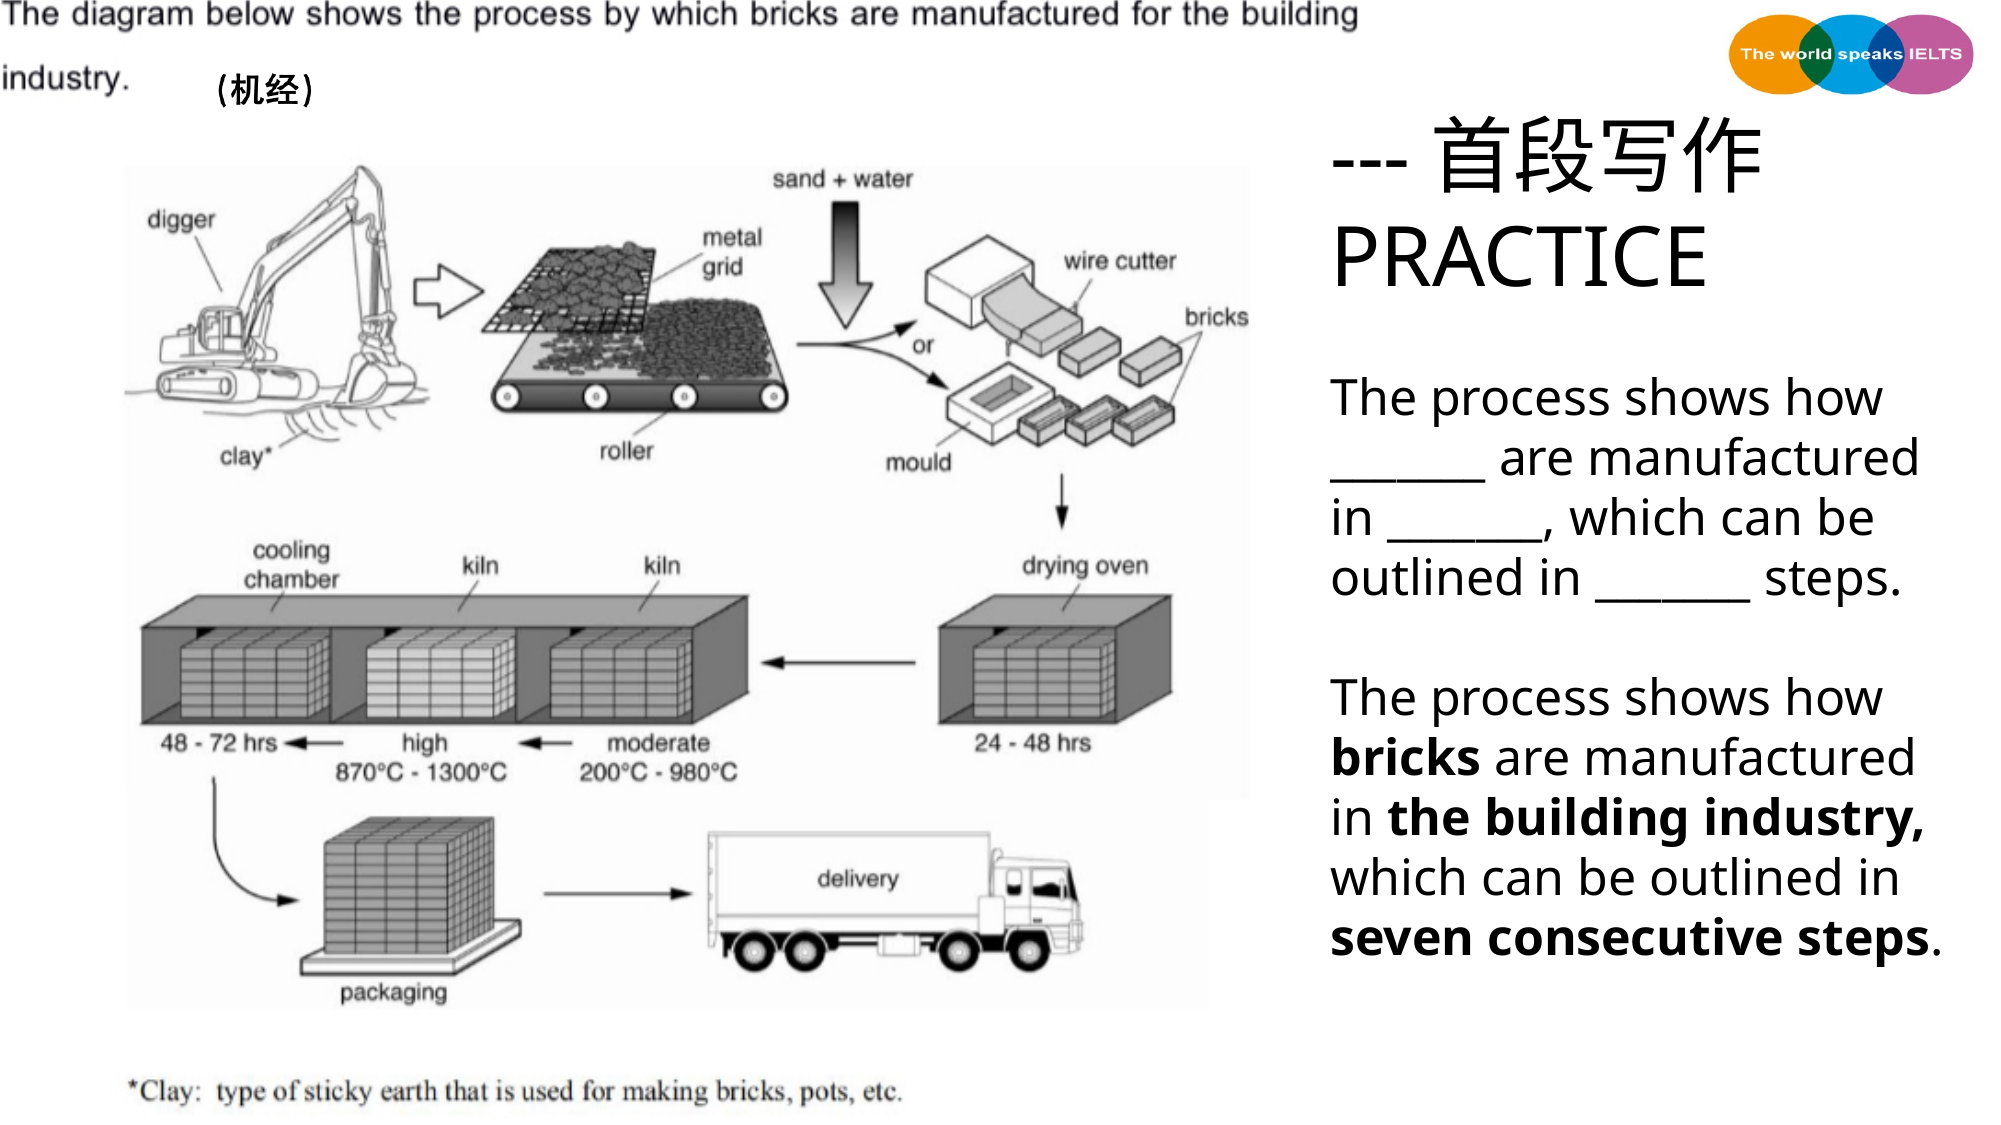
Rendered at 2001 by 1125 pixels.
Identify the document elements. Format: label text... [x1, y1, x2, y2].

text_box The process shows how _______ are manufactured in _______, which can be outlined in _______ steps. The process shows how bricks are manufactured in the building industry, which can be outlined in seven consecutive steps. [1364, 357, 1984, 1033]
text_box ---首段写作PRACTICE [1364, 95, 1936, 311]
picture [1724, 7, 1983, 99]
picture [0, 0, 1361, 1125]
